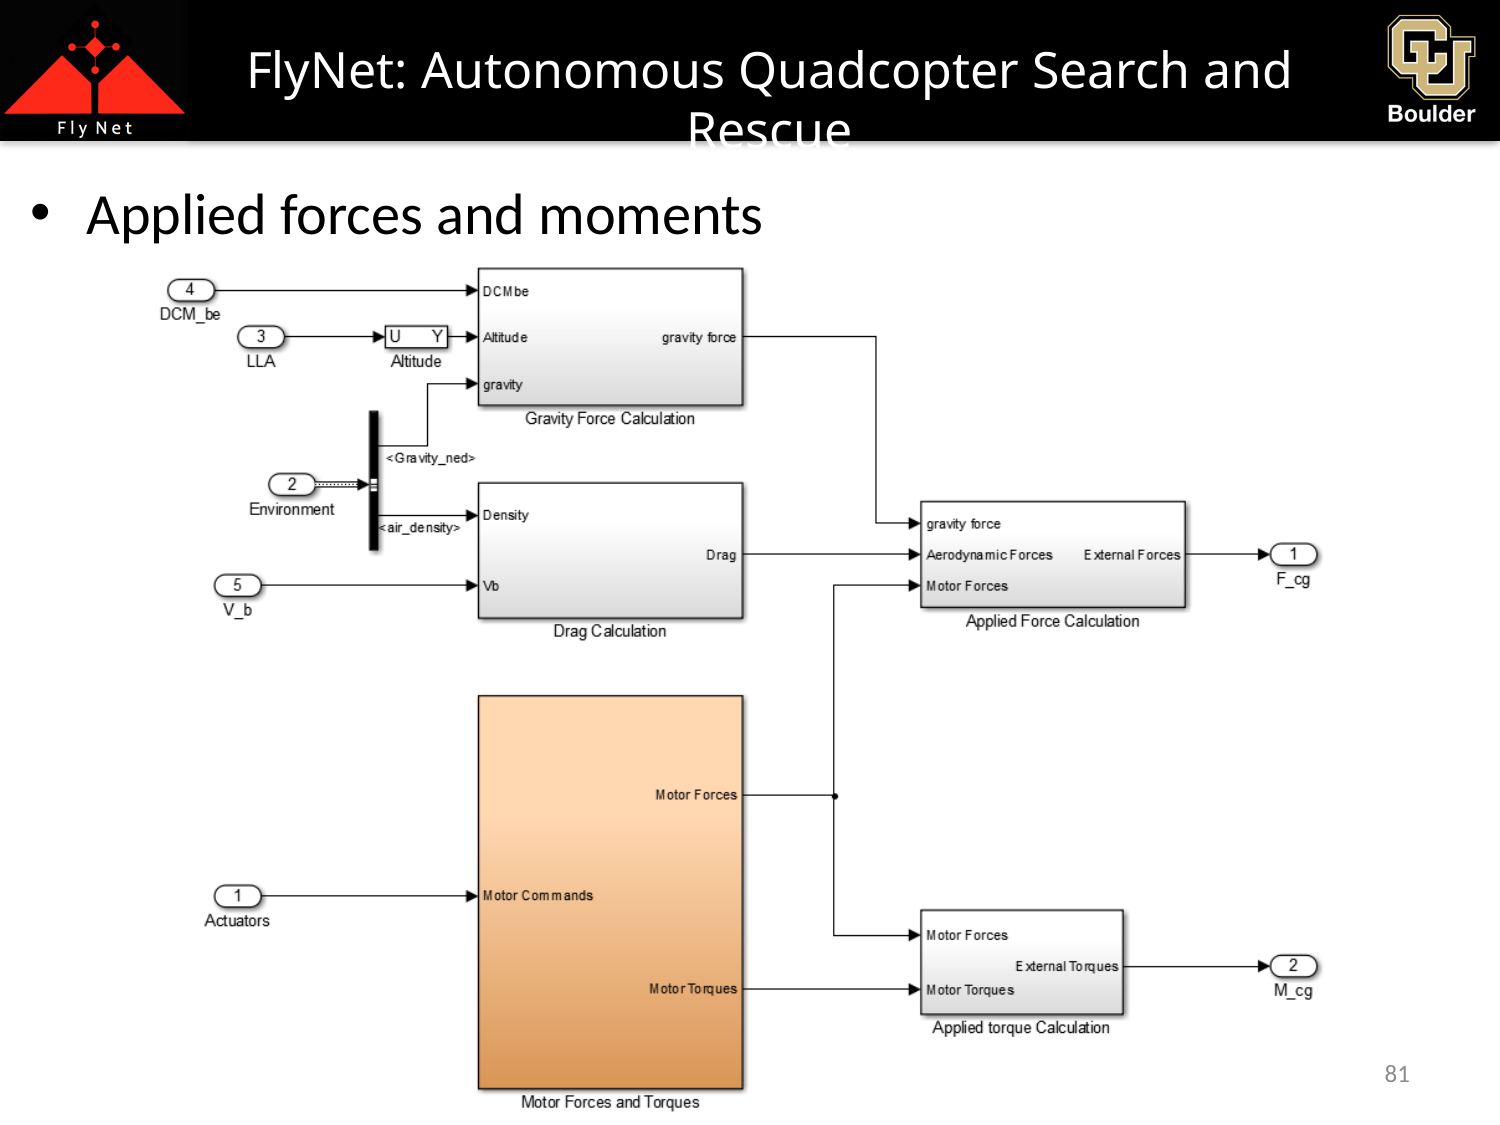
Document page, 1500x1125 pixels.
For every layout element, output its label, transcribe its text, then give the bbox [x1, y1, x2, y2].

list Applied forces and moments [15, 168, 1485, 259]
picture [155, 253, 1345, 1124]
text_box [0, 0, 1500, 139]
slide_number 81 [1350, 1042, 1425, 1103]
